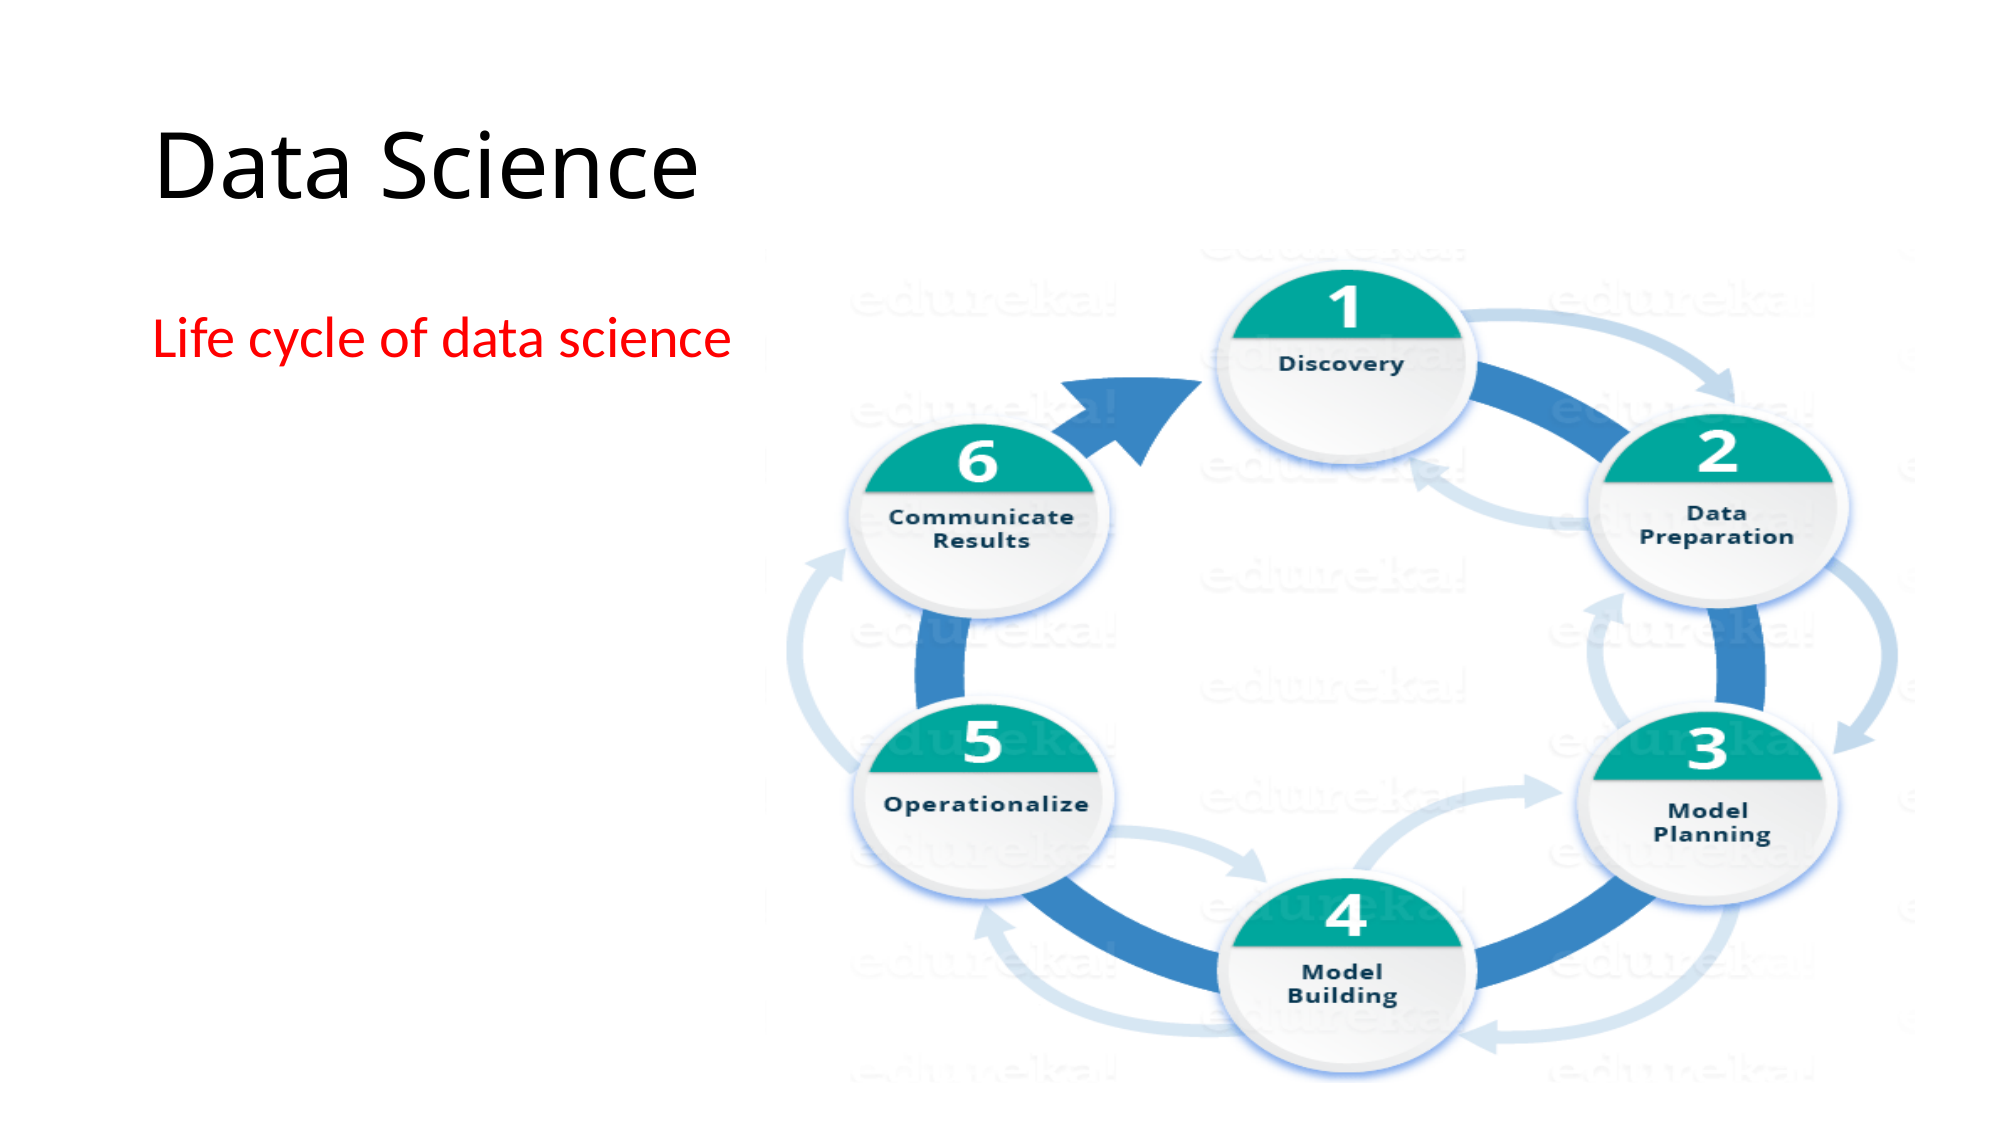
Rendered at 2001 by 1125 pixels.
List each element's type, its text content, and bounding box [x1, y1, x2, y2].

title Data Science [137, 59, 1863, 278]
list Life cycle of data science [137, 299, 765, 1014]
picture [765, 249, 1915, 1083]
